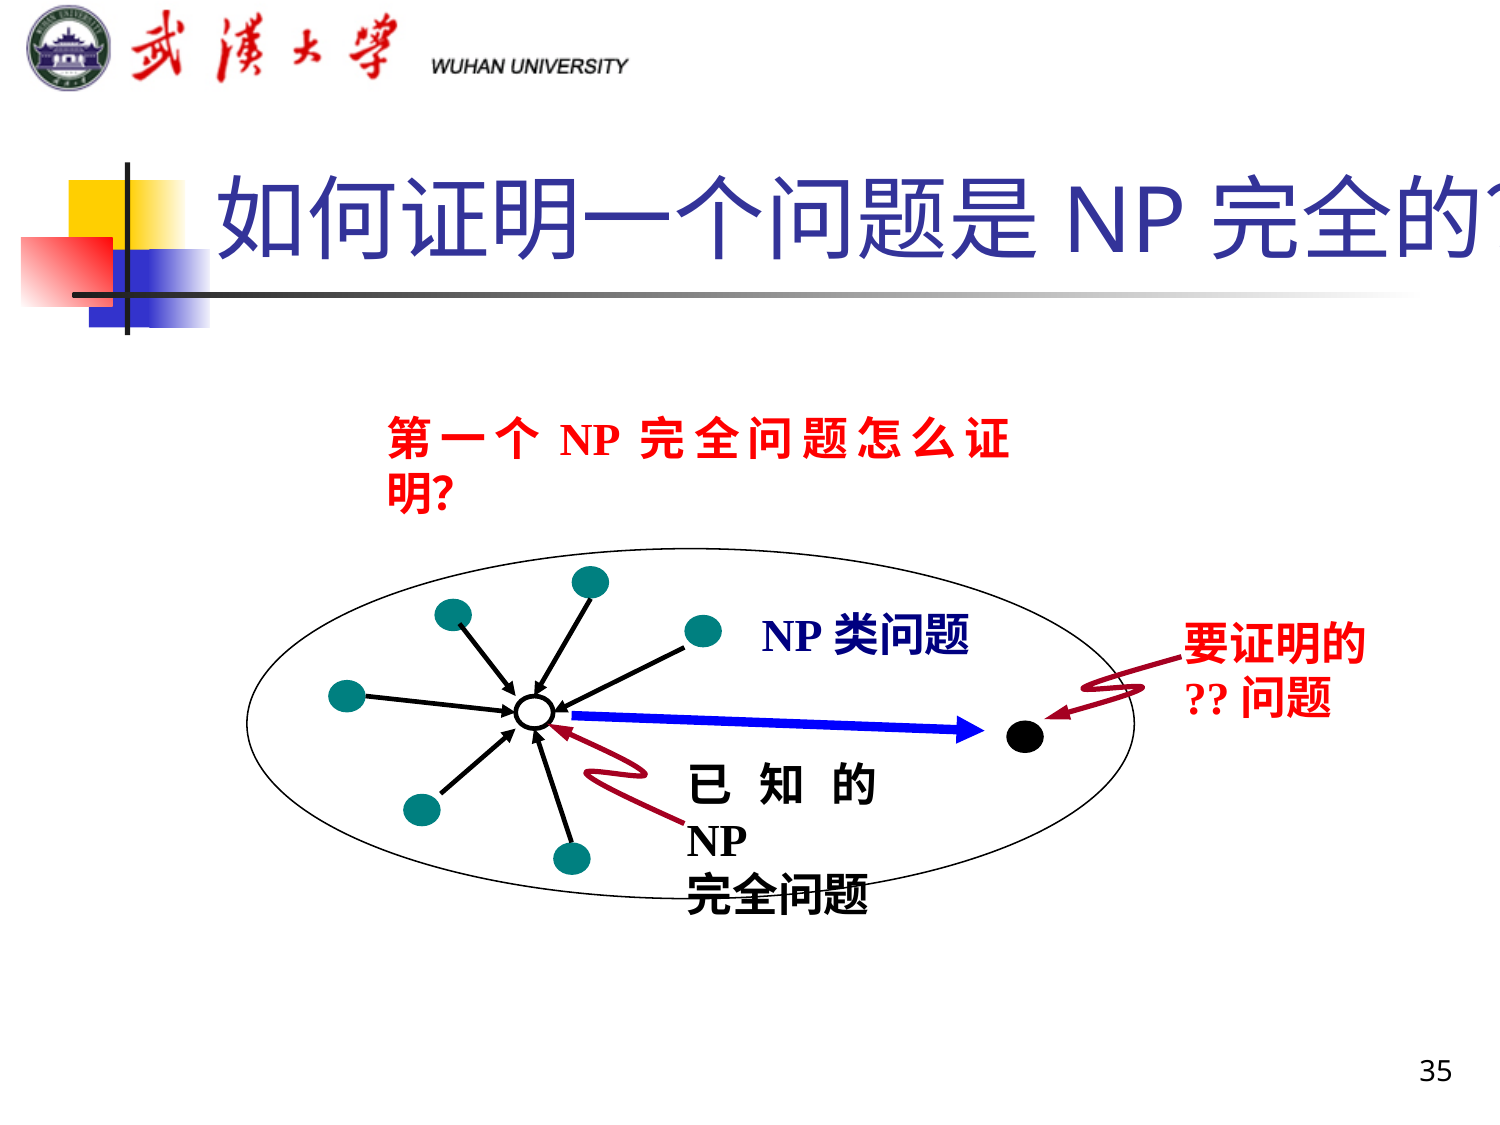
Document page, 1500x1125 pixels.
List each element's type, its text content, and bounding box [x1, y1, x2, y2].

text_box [246, 548, 1135, 899]
title 如何证明一个问题是NP完全的？ [199, 38, 1500, 279]
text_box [1005, 606, 1395, 754]
text_box 第一个NP完全问题怎么证明？ [371, 402, 1025, 519]
picture [0, 0, 643, 93]
slide_number 35 [1155, 1024, 1468, 1100]
